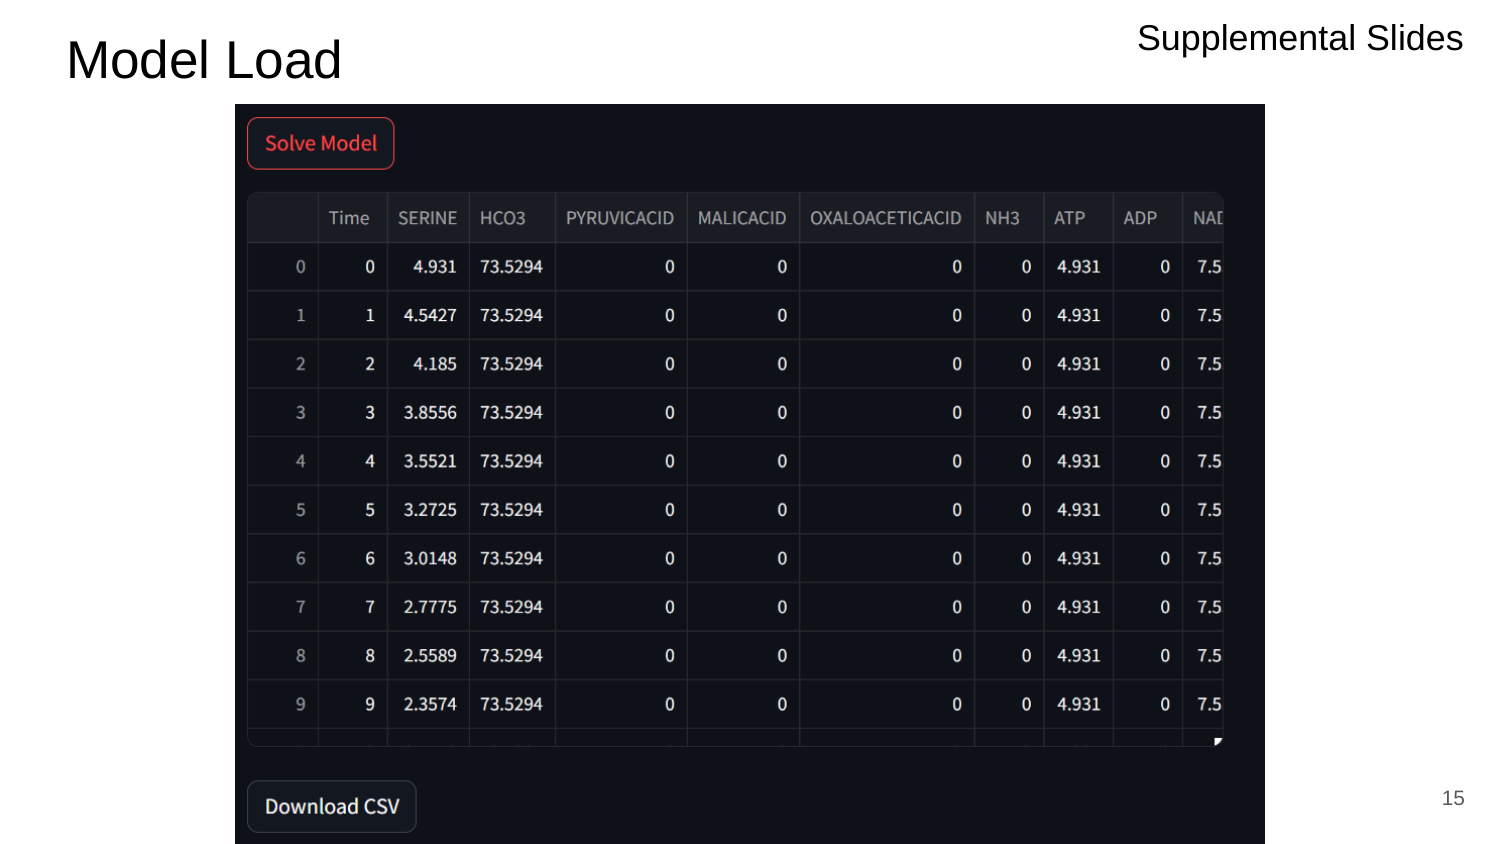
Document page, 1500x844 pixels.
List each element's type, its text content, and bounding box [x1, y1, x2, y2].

title Supplemental Slides [1122, 0, 1500, 78]
picture [234, 104, 1265, 844]
title Model Load [51, 10, 1449, 105]
slide_number 15 [1389, 764, 1480, 830]
